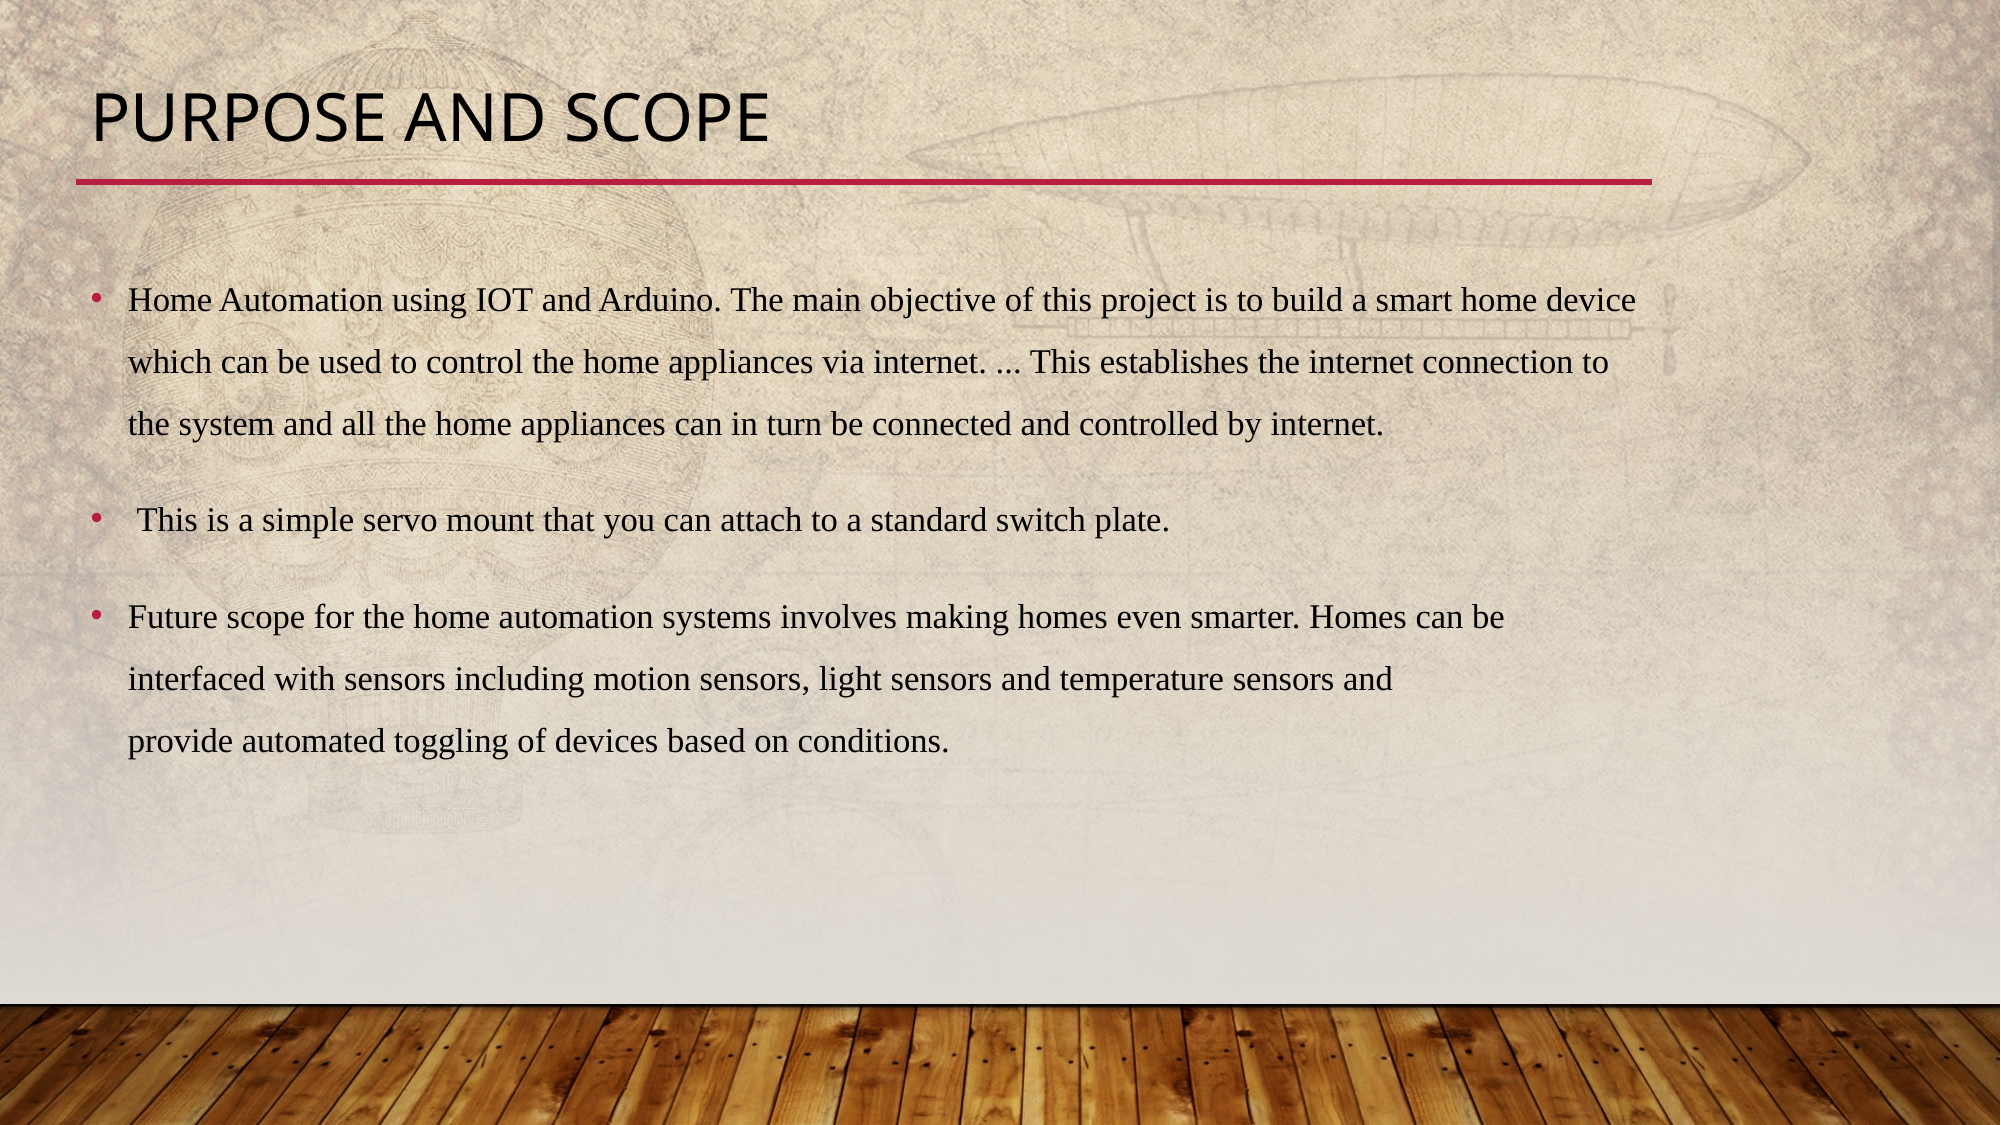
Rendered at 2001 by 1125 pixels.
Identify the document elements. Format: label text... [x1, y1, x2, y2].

title PURPOSE AND SCOPE [75, 76, 1651, 248]
list Home Automation using IOT and Arduino. The main objective of this project is to build a smart home device which can be used to control the home appliances via internet. ... This establishes the internet connection to the system and all the home appliances can in turn be connected and controlled by internet. This is a simple servo mount that you can attach to a standard switch plate. Future scope for the home automation systems involves making homes even smarter. Homes can be interfaced with sensors including motion sensors, light sensors and temperature sensors and provide automated toggling of devices based on conditions. [75, 248, 1651, 815]
picture [0, 1004, 2000, 1125]
